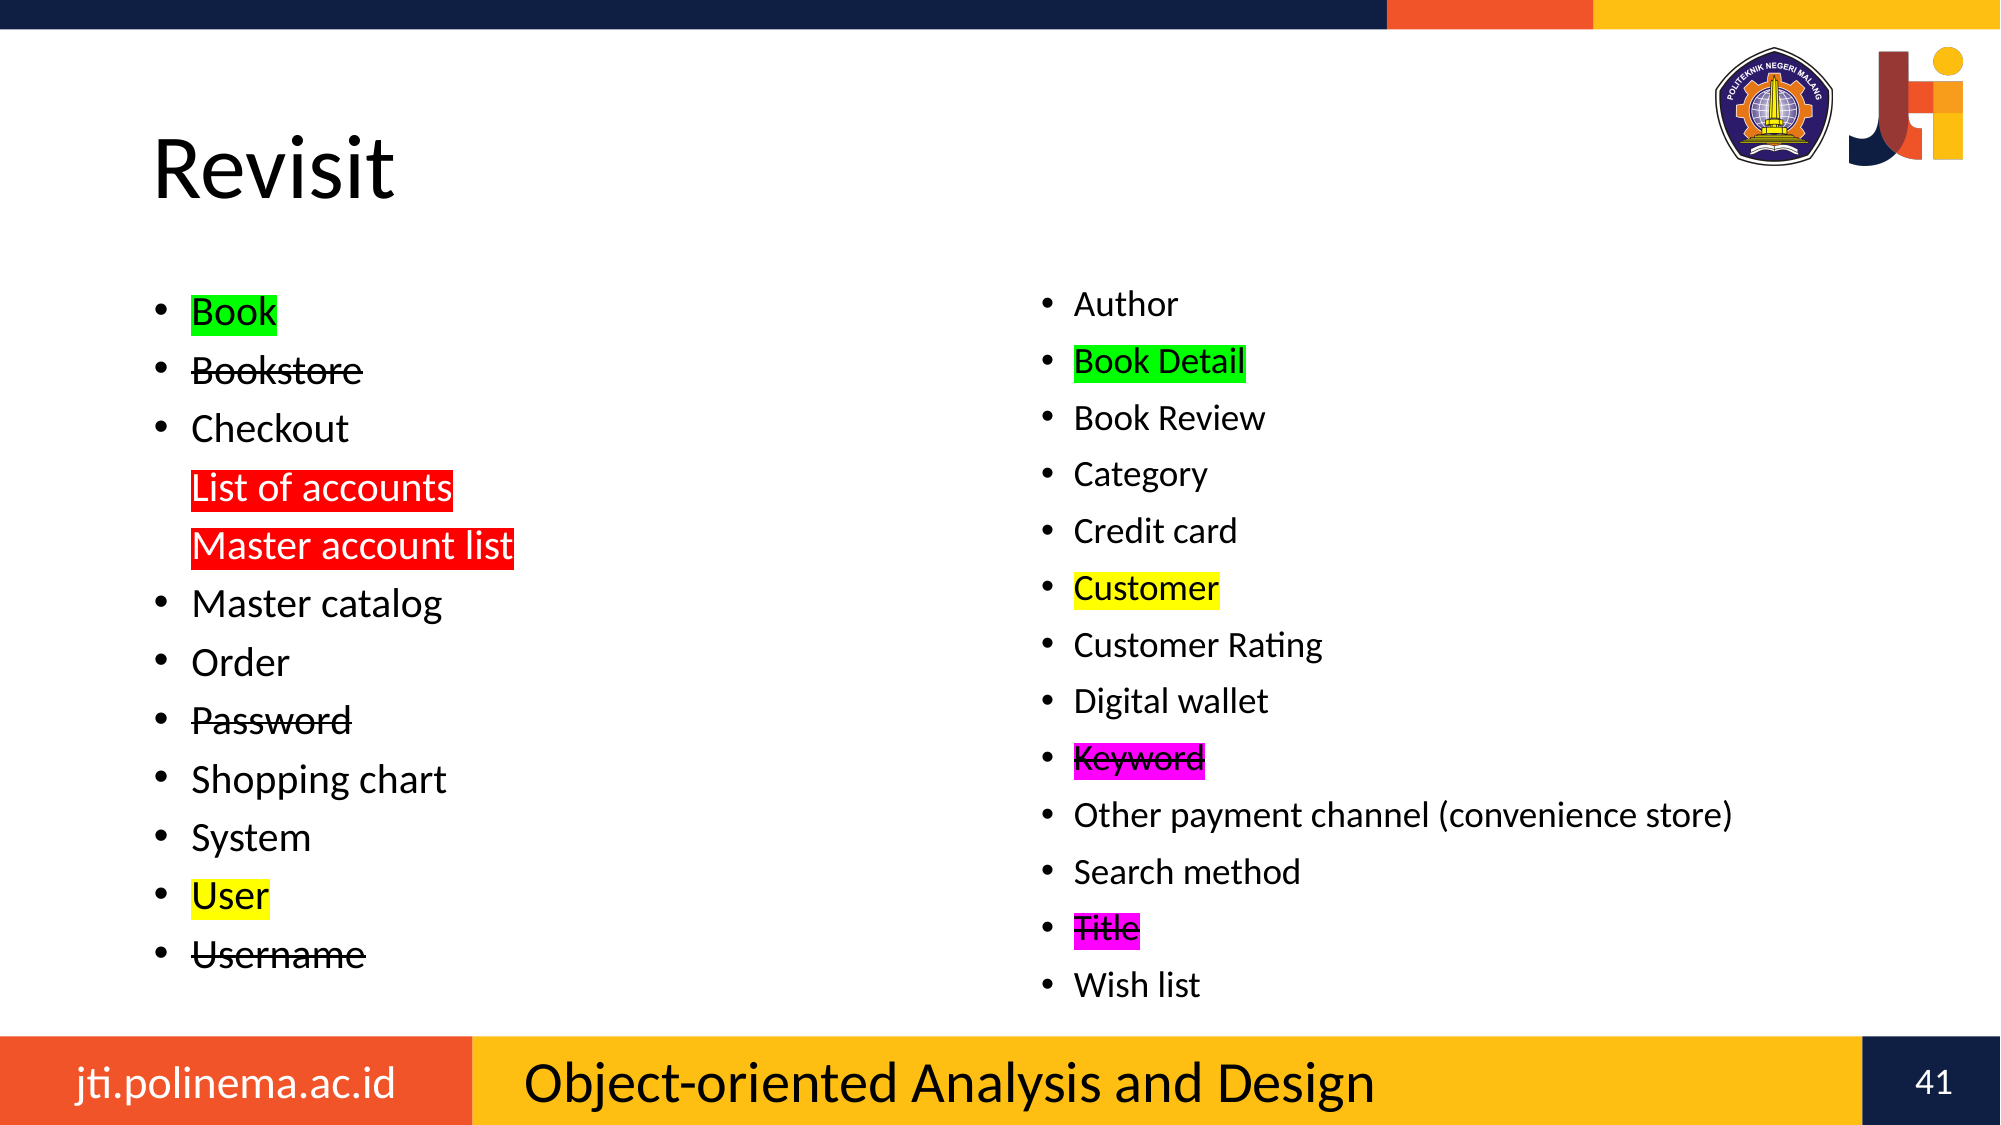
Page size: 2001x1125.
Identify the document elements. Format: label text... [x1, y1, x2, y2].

list Book Bookstore Checkout List of accounts Master account list Master catalog Order Password Shopping chart System User Username [138, 276, 974, 991]
picture [1715, 47, 1833, 166]
title Revisit [137, 59, 1673, 278]
picture [1849, 47, 1963, 166]
text_box Author Book Detail Book Review Category Credit card Customer Customer Rating Digital wallet Keyword Other payment channel (convenience store) Search method Title Wish list [1026, 277, 1889, 1014]
slide_number 41 [1888, 1049, 1980, 1110]
